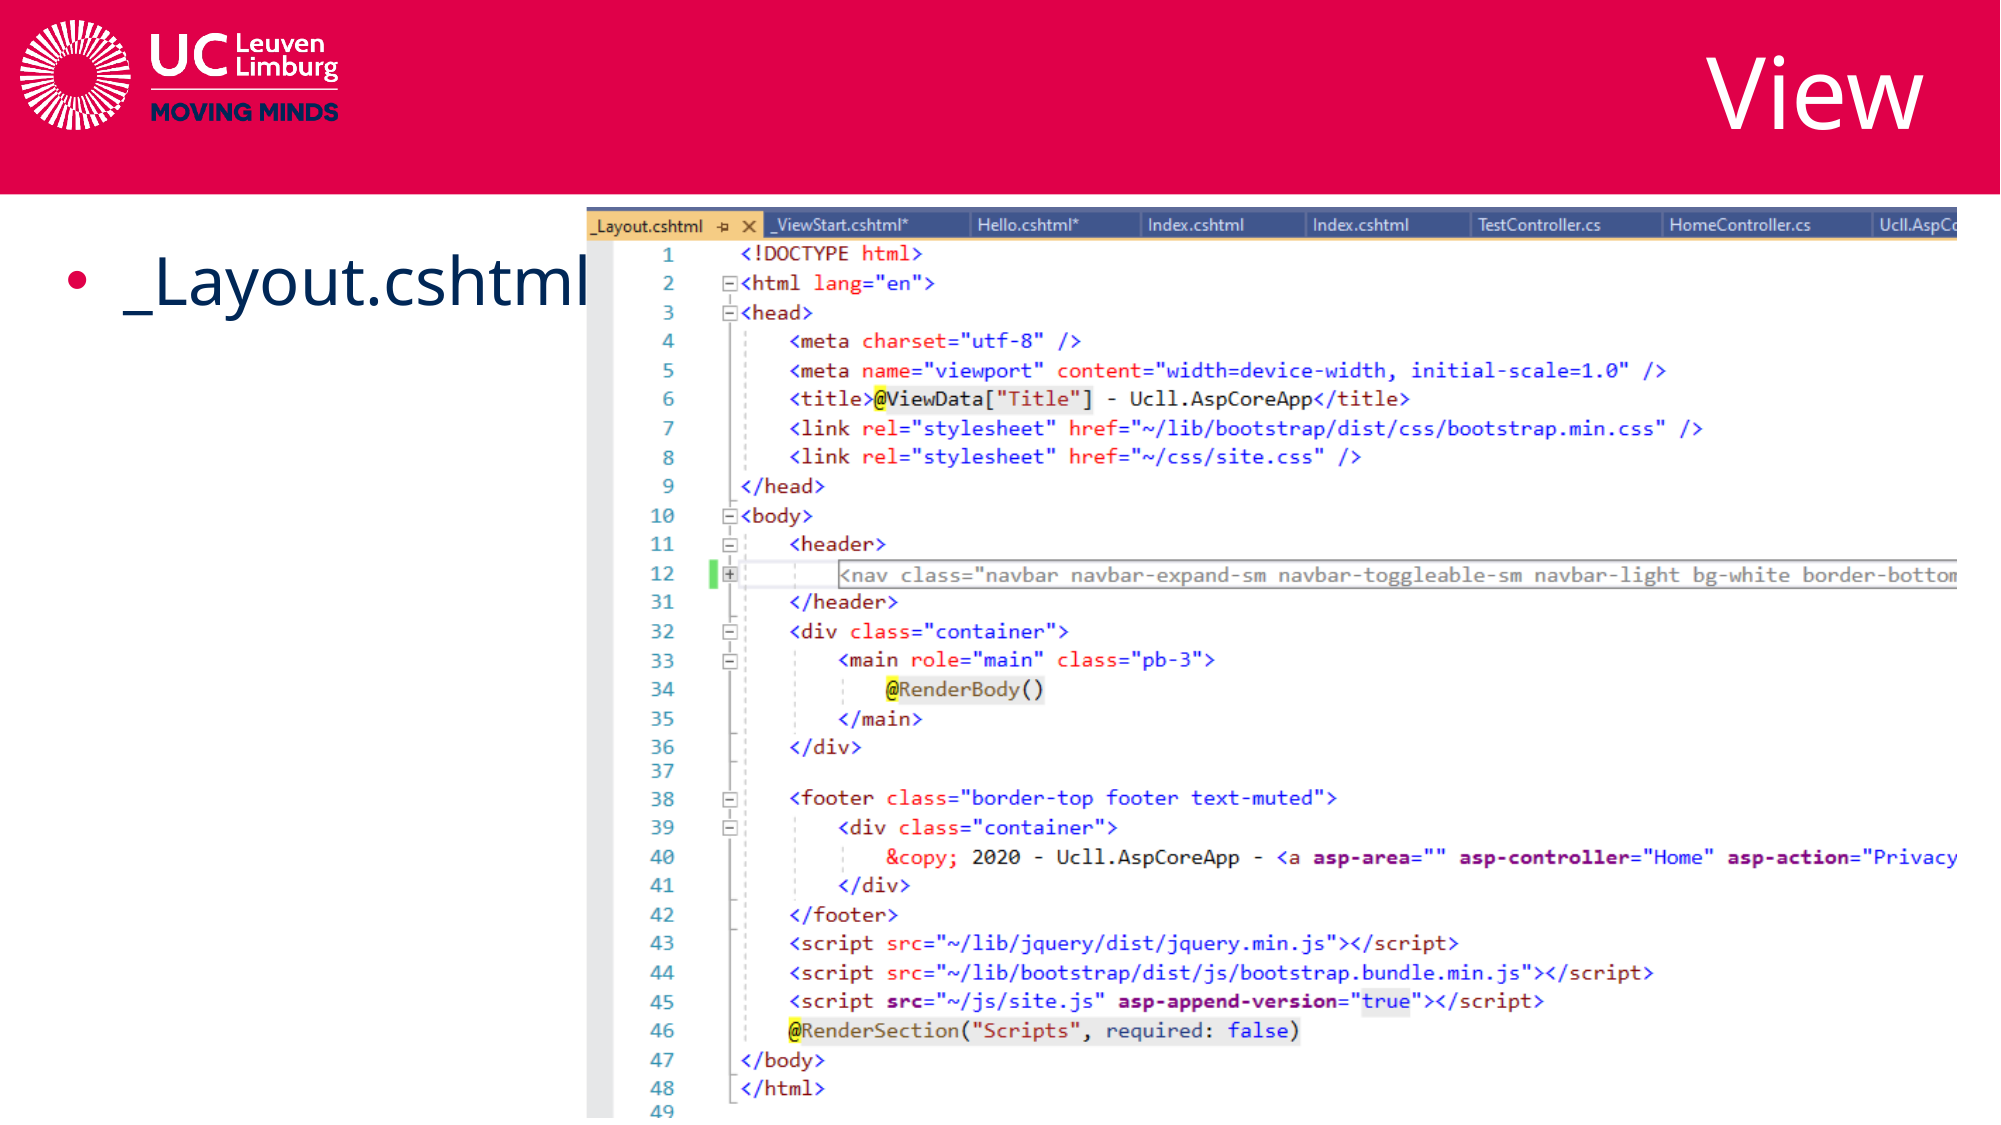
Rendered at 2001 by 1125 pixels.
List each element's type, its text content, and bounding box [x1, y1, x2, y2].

title View [358, 0, 1940, 195]
picture [20, 20, 338, 130]
picture [586, 207, 1957, 1118]
list _Layout.cshtml [50, 240, 586, 1078]
